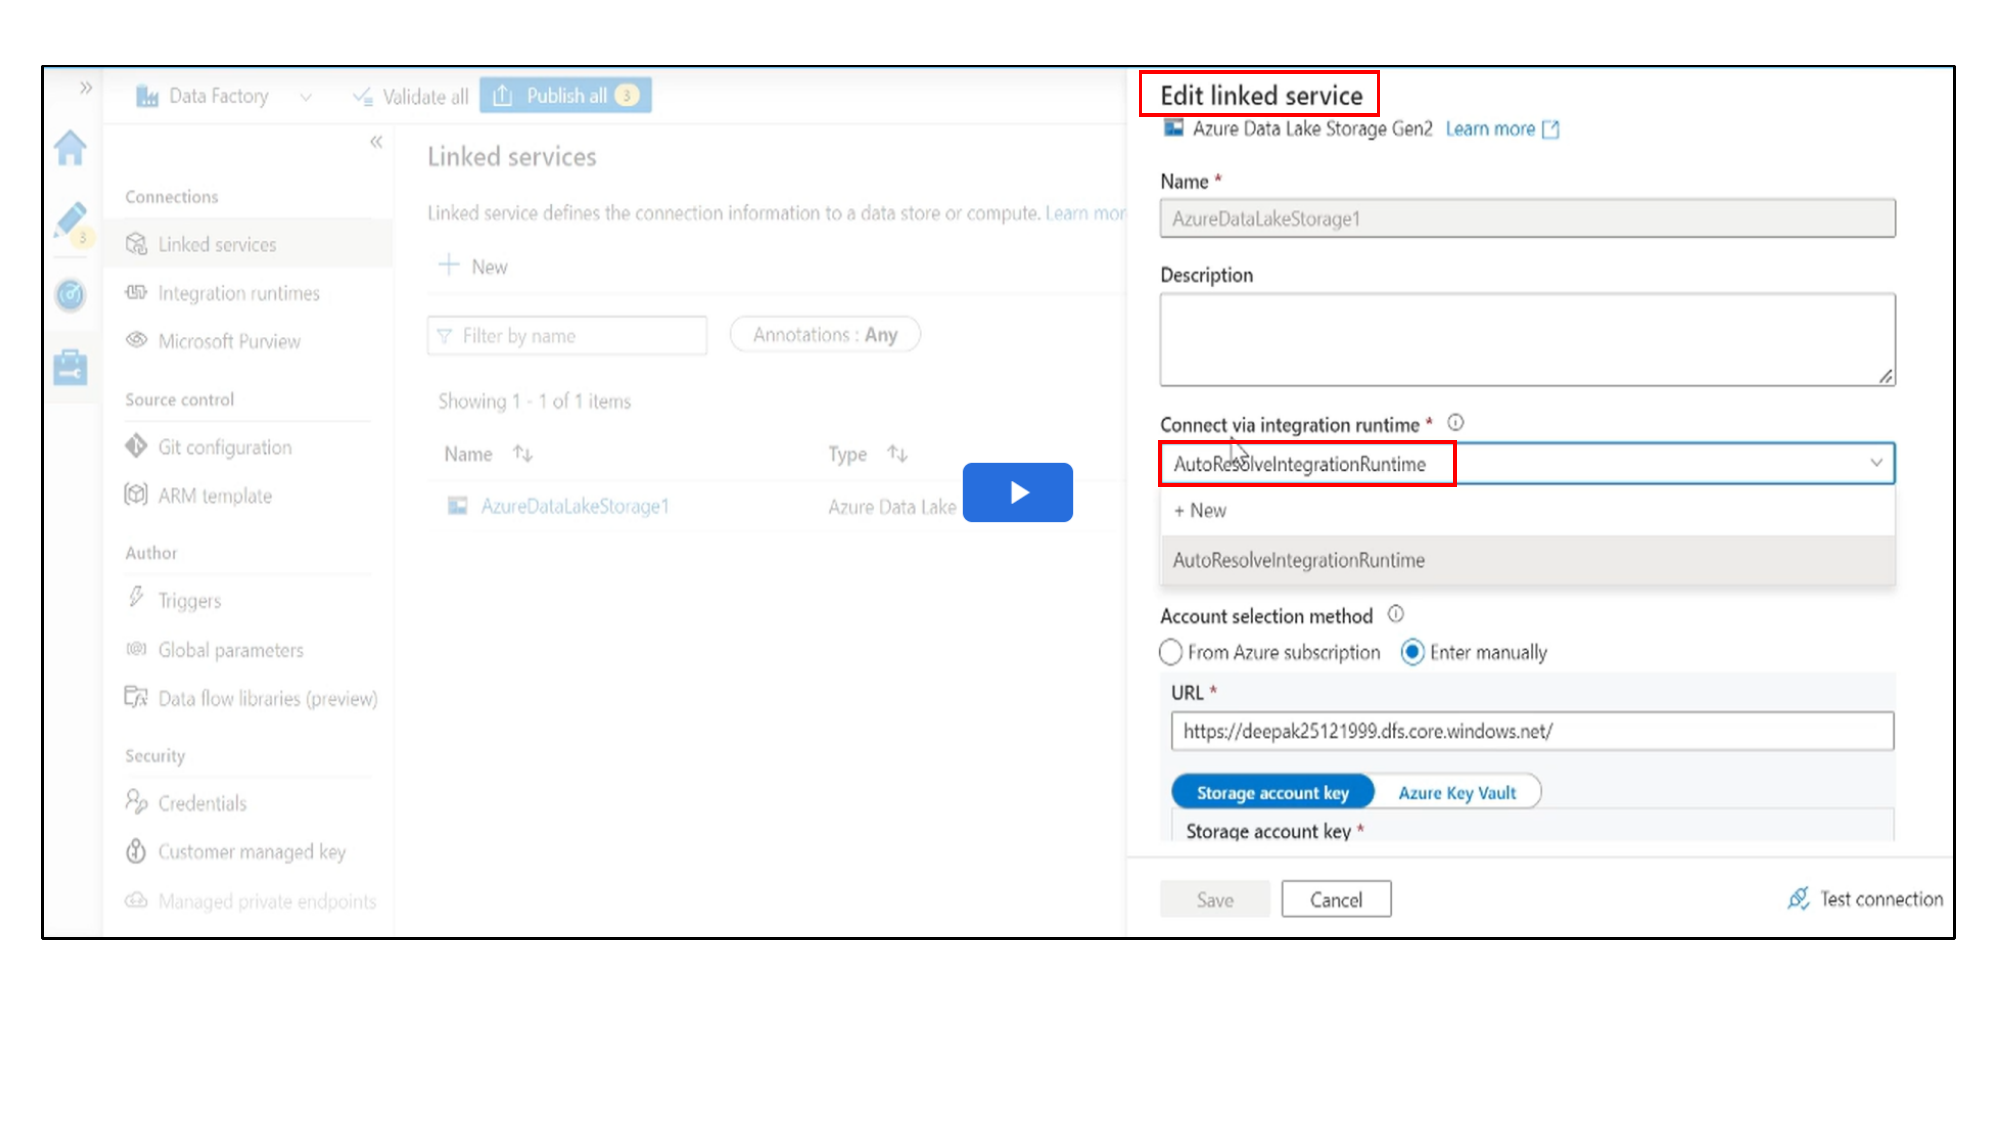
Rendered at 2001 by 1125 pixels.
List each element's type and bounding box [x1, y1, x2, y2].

picture [43, 67, 1954, 938]
